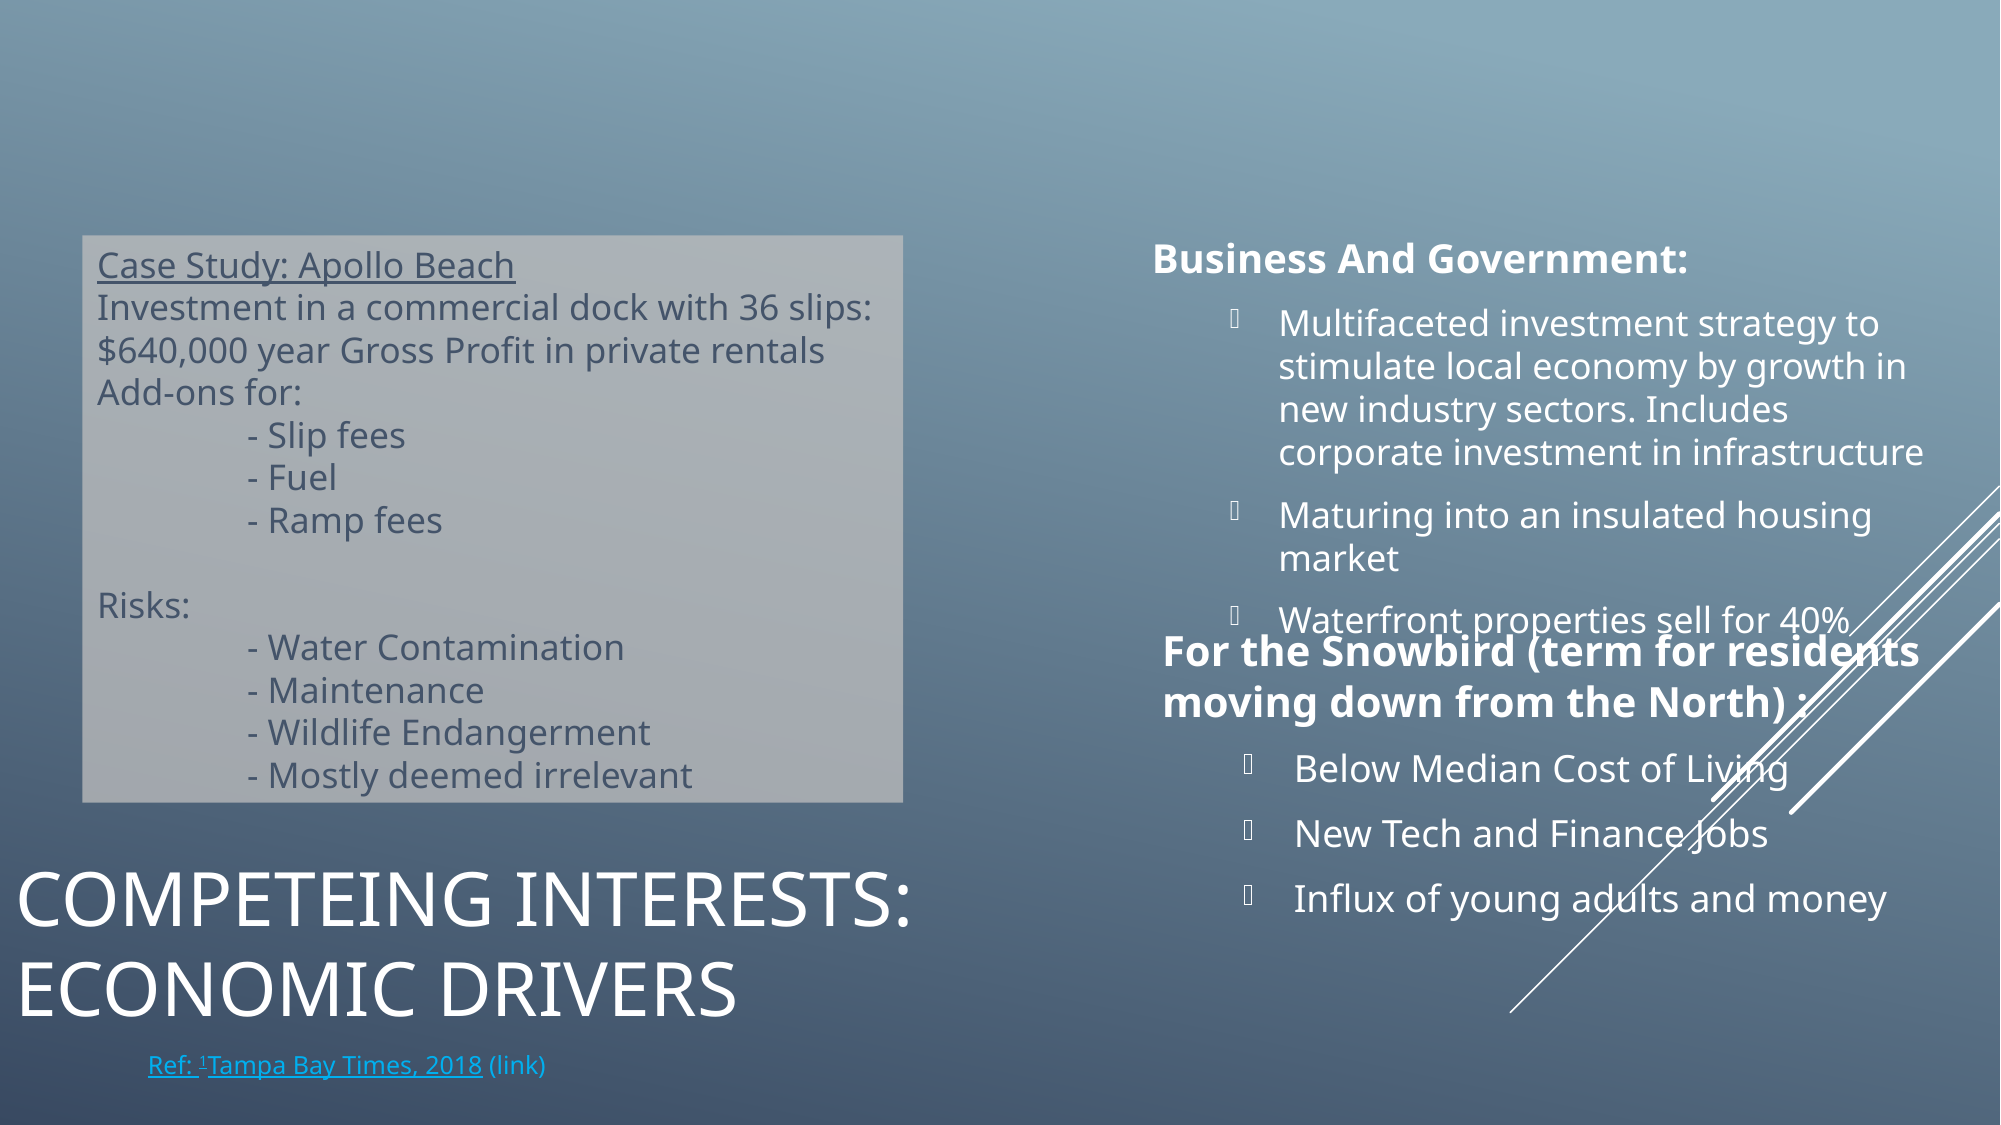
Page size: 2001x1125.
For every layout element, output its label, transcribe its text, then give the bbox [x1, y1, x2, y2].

list For the Snowbird (term for residents moving down from the North) : Below Median Cost of Living New Tech and Finance Jobs Influx of young adults and money [1147, 615, 1958, 1002]
text_box Case Study: Apollo Beach Investment in a commercial dock with 36 slips: $640,000 year Gross Profit in private rentals Add-ons for: - Slip fees - Fuel - Ramp fees Risks: - Water Contamination - Maintenance - Wildlife Endangerment - Mostly deemed irrelevant [82, 235, 904, 803]
text_box Ref: 1Tampa Bay Times, 2018 (link) [133, 1041, 561, 1091]
list Business And Government: Multifaceted investment strategy to stimulate local economy by growth in new industry sectors. Includes corporate investment in infrastructure Maturing into an insulated housing market Waterfront properties sell for 40% [1136, 90, 1947, 683]
title COMPETEING INTERESTS: Economic drivers [0, 817, 1400, 1065]
